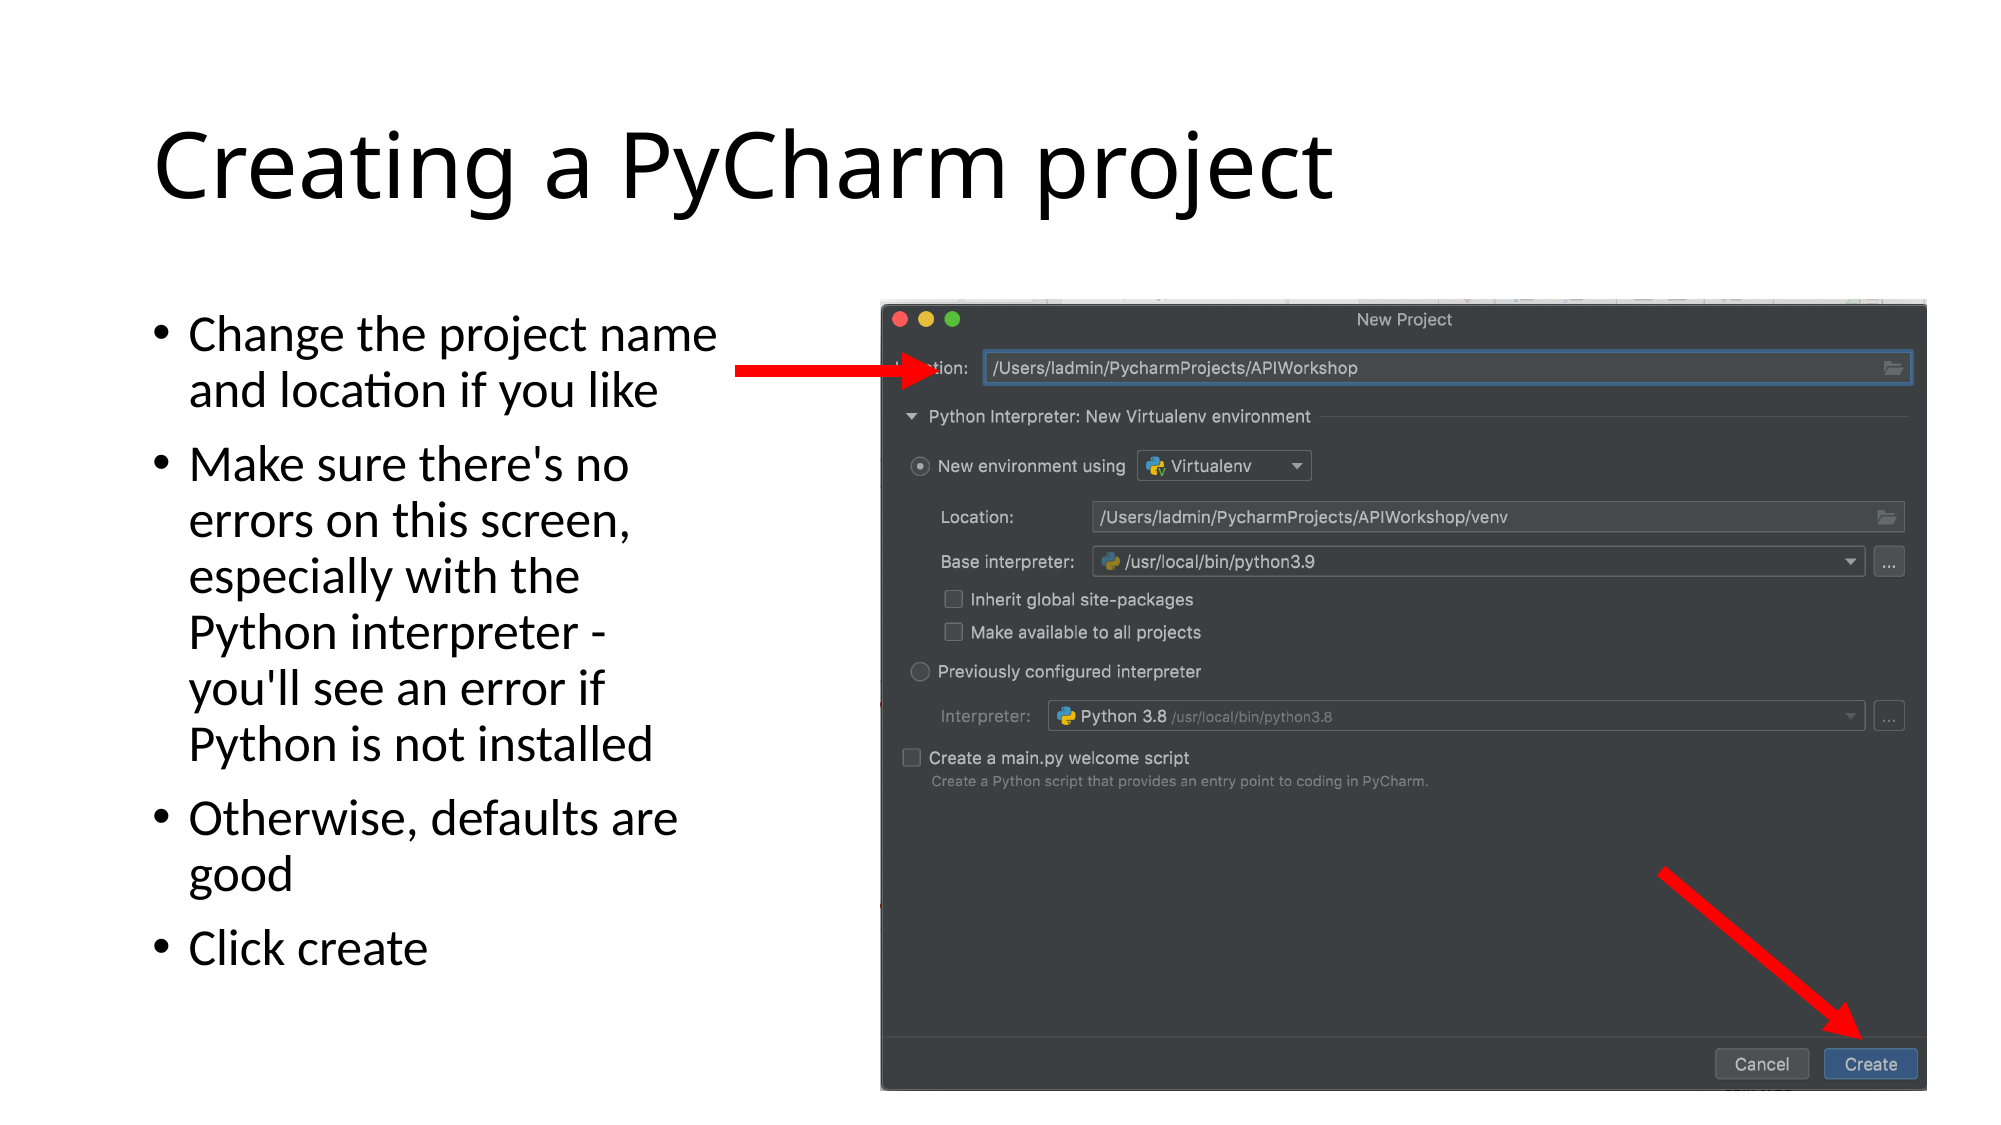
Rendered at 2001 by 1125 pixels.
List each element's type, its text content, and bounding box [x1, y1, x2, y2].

list Change the project name and location if you like Make sure there's no errors on this screen, especially with the Python interpreter - you'll see an error if Python is not installed Otherwise, defaults are good Click create [137, 299, 736, 1014]
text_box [1660, 870, 1863, 1040]
title Creating a PyCharm project [137, 59, 1863, 278]
picture [880, 299, 1927, 1091]
